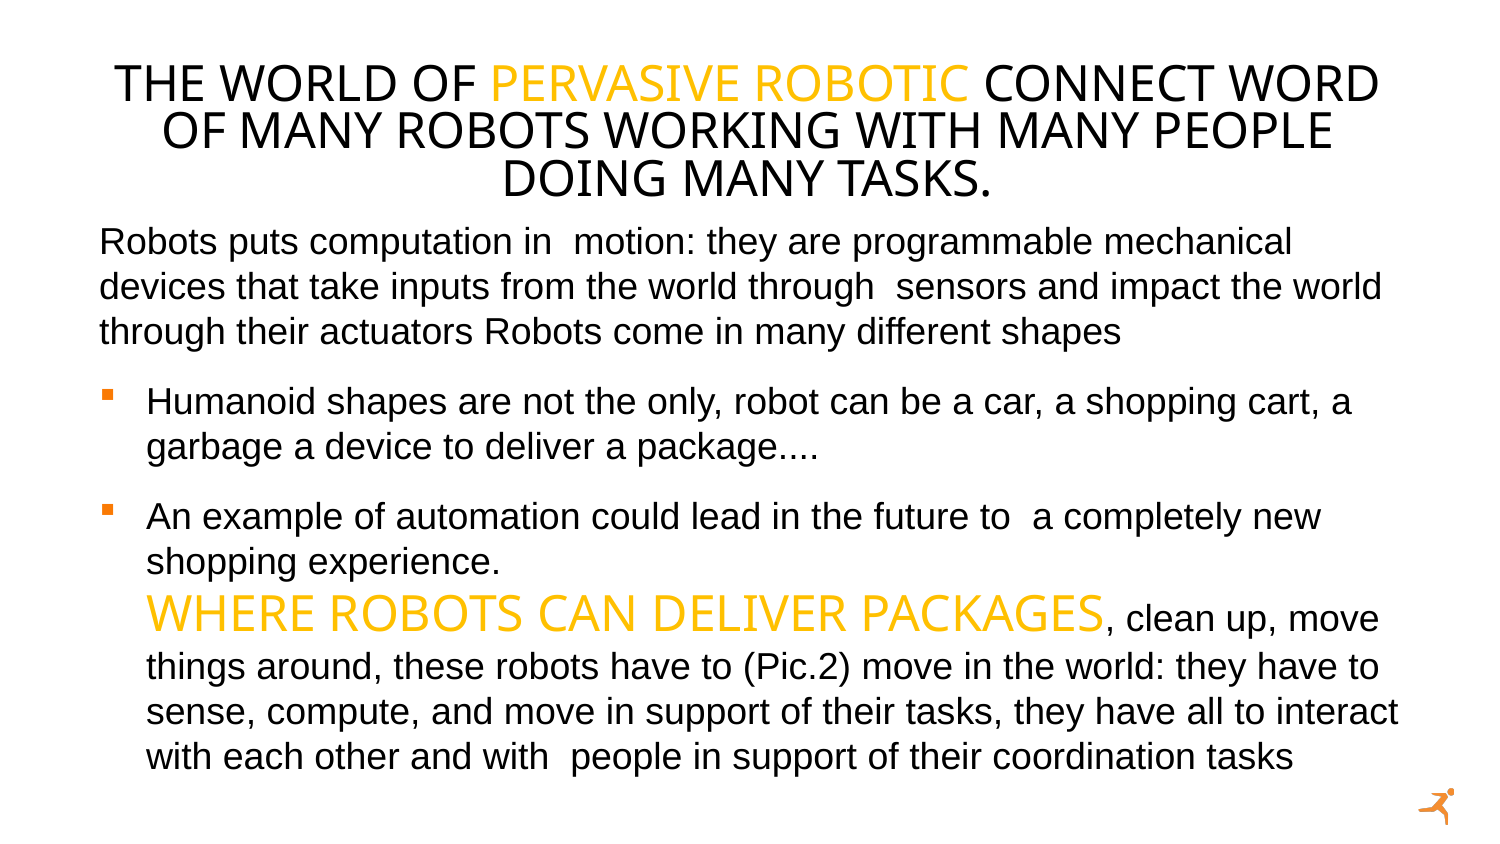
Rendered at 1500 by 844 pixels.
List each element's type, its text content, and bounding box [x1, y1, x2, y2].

text_box Robots puts computation in motion: they are programmable mechanical devices that take inputs from the world through sensors and impact the world through their actuators Robots come in many different shapes Humanoid shapes are not the only, robot can be a car, a shopping cart, a garbage a device to deliver a package.... An example of automation could lead in the future to a completely new shopping experience. Where robots can deliver packages, clean up, move things around, these robots have to (Pic.2) move in the world: they have to sense, compute, and move in support of their tasks, they have all to interact with each other and with people in support of their coordination tasks [99, 219, 1402, 829]
title The world of pervasive robotic connect word of many robots working with many people doing many tasks. [94, 14, 1402, 219]
